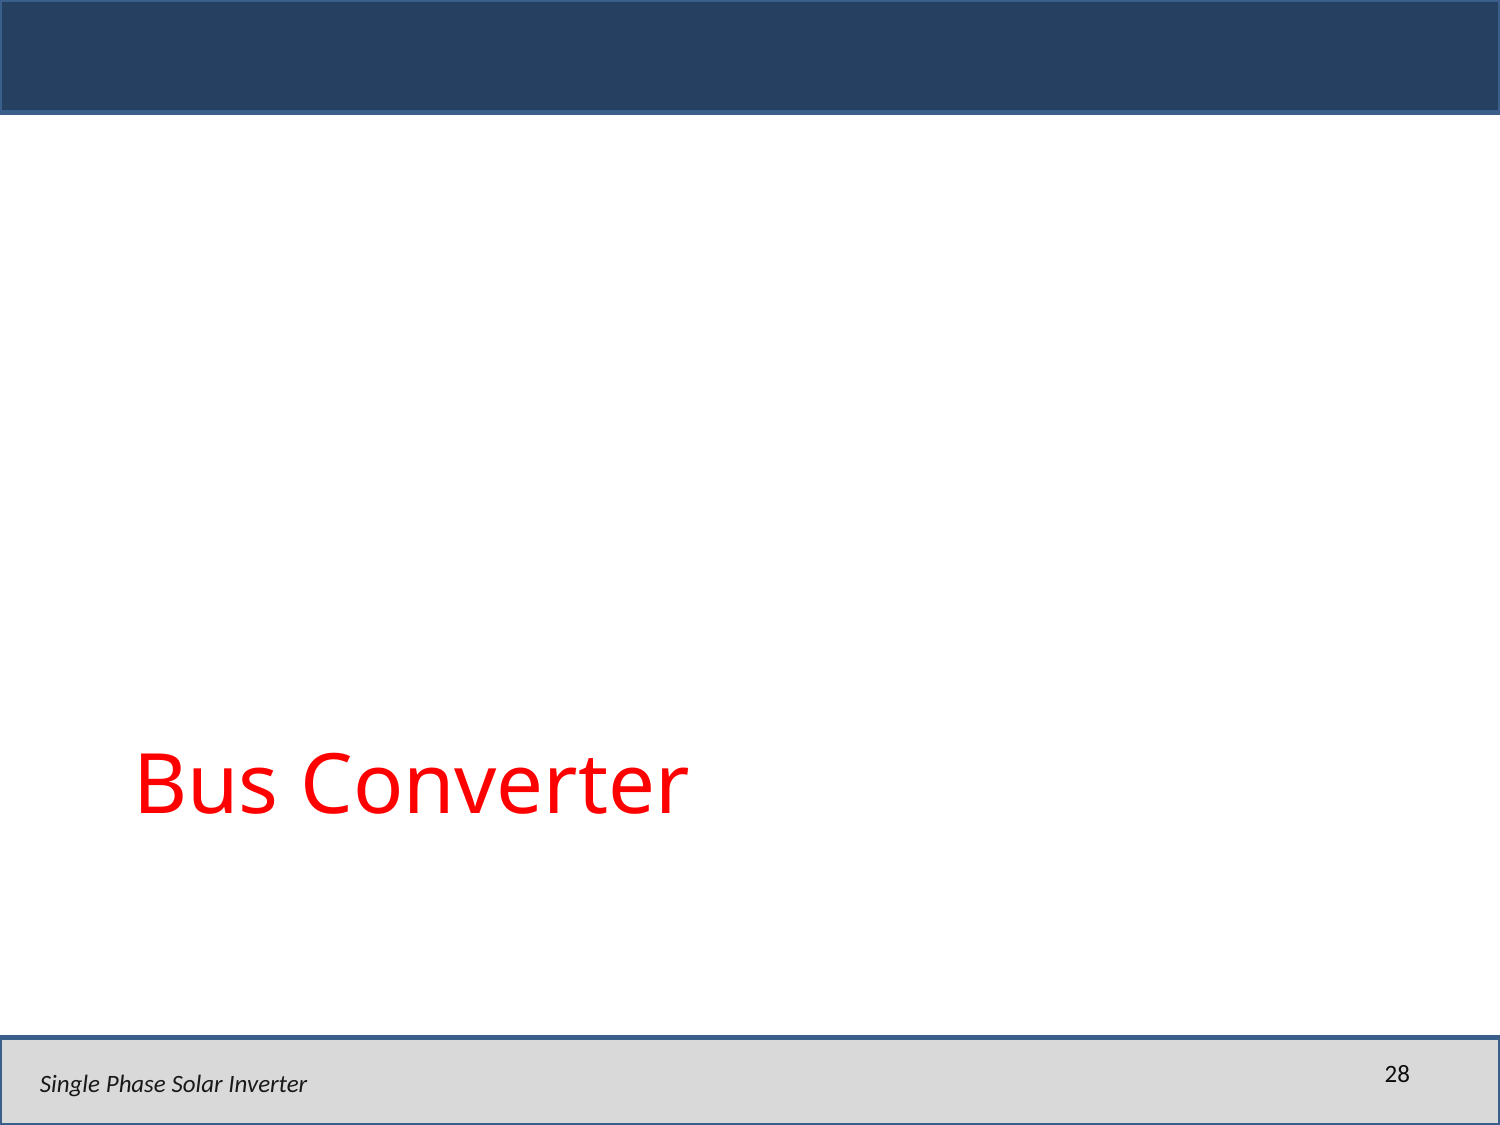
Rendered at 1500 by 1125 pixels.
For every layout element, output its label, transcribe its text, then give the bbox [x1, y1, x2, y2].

title Bus Converter [118, 722, 1394, 947]
slide_number 28 [1275, 1042, 1425, 1103]
footer Single Phase Solar Inverter [24, 1052, 500, 1113]
